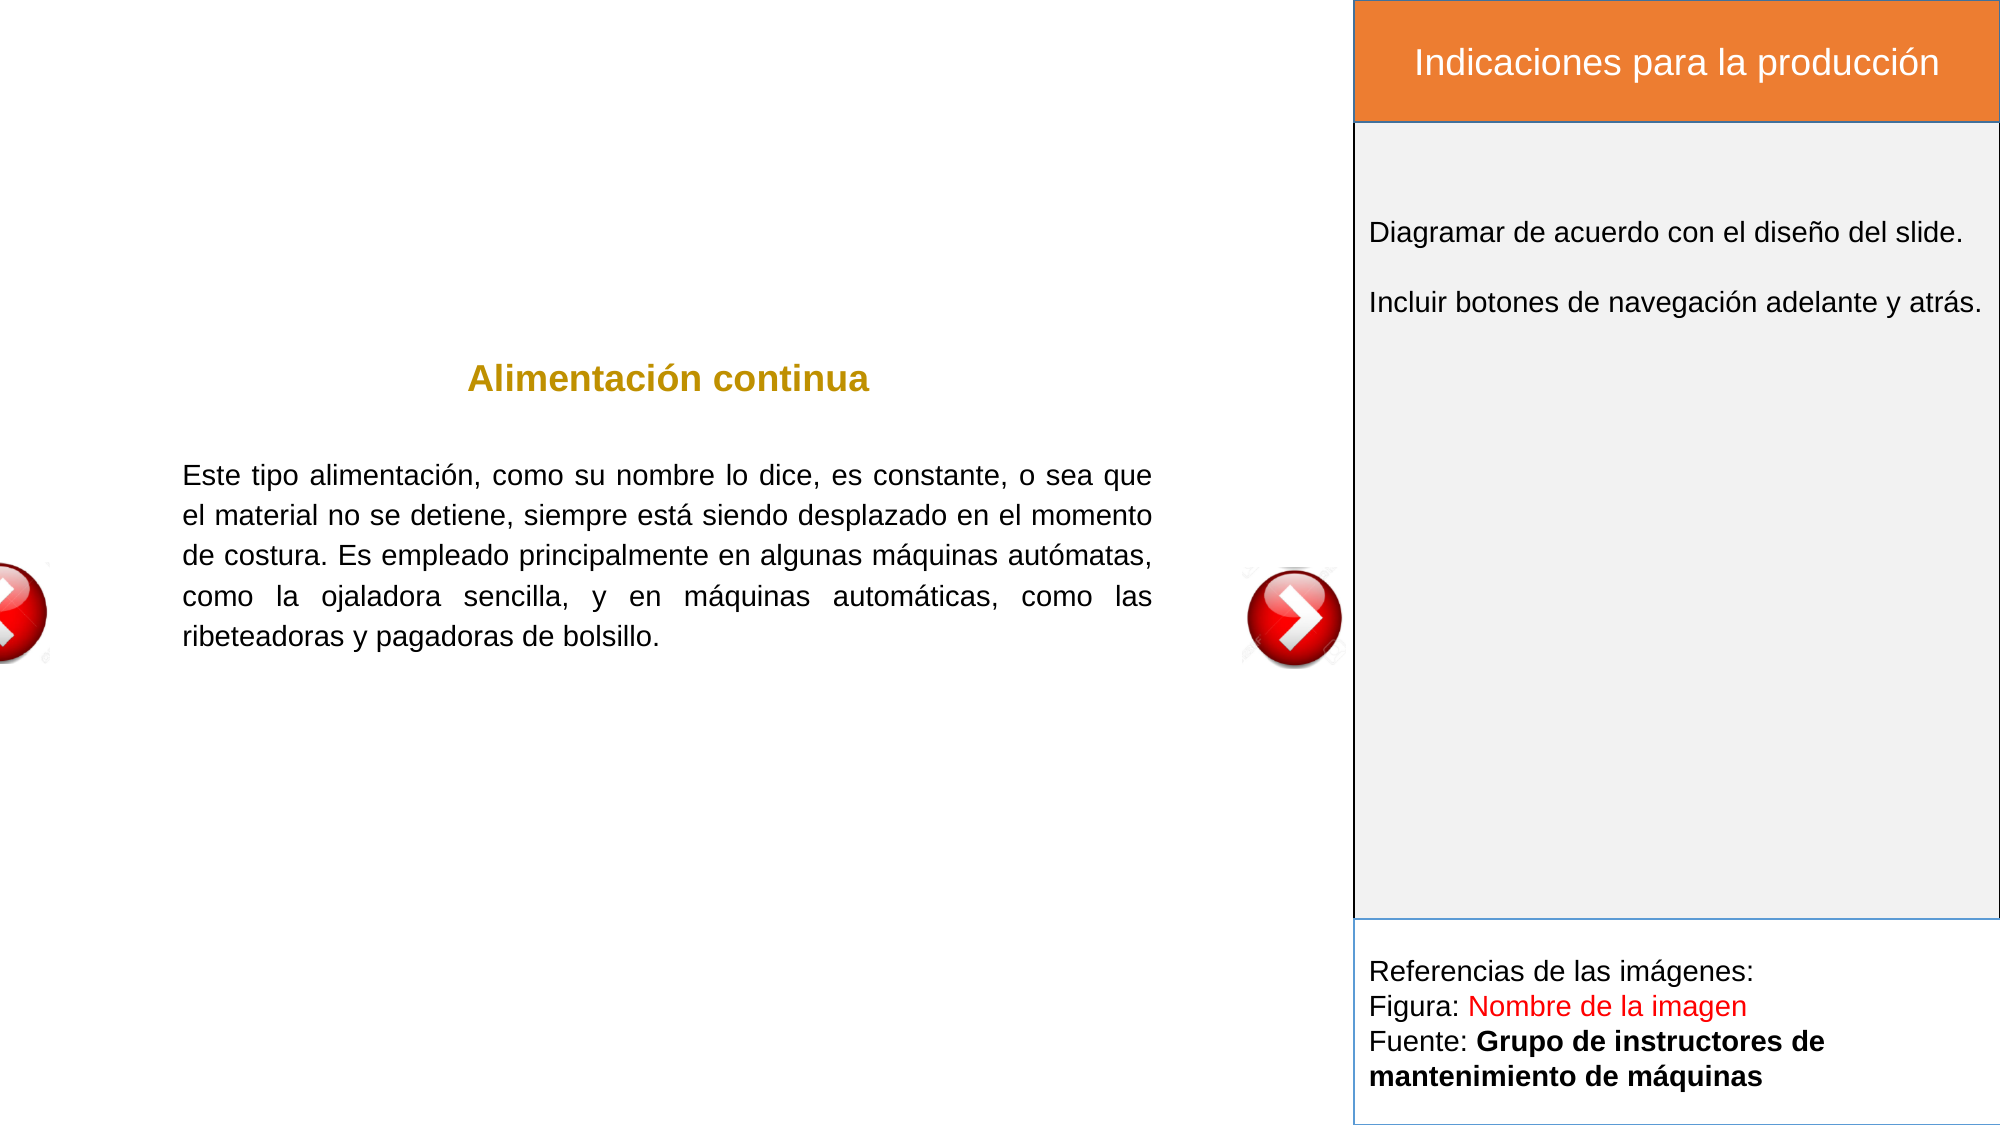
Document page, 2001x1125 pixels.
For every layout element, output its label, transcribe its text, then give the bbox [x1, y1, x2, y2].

text_box Diagramar de acuerdo con el diseño del slide. Incluir botones de navegación adelante y atrás. [1353, 206, 2000, 701]
text_box Indicaciones para la producción [1353, 0, 2000, 122]
picture [1241, 567, 1346, 669]
picture [0, 562, 51, 664]
text_box Alimentación continua Este tipo alimentación, como su nombre lo dice, es constante, o sea que el material no se detiene, siempre está siendo desplazado en el momento de costura. Es empleado principalmente en algunas máquinas autómatas, como la ojaladora sencilla, y en máquinas automáticas, como las ribeteadoras y pagadoras de bolsillo. [167, 340, 1170, 660]
text_box [1353, 122, 2000, 206]
text_box [1353, 701, 2000, 918]
text_box Referencias de las imágenes: Figura: Nombre de la imagen Fuente: Grupo de instructores de mantenimiento de máquinas [1353, 918, 2000, 1125]
